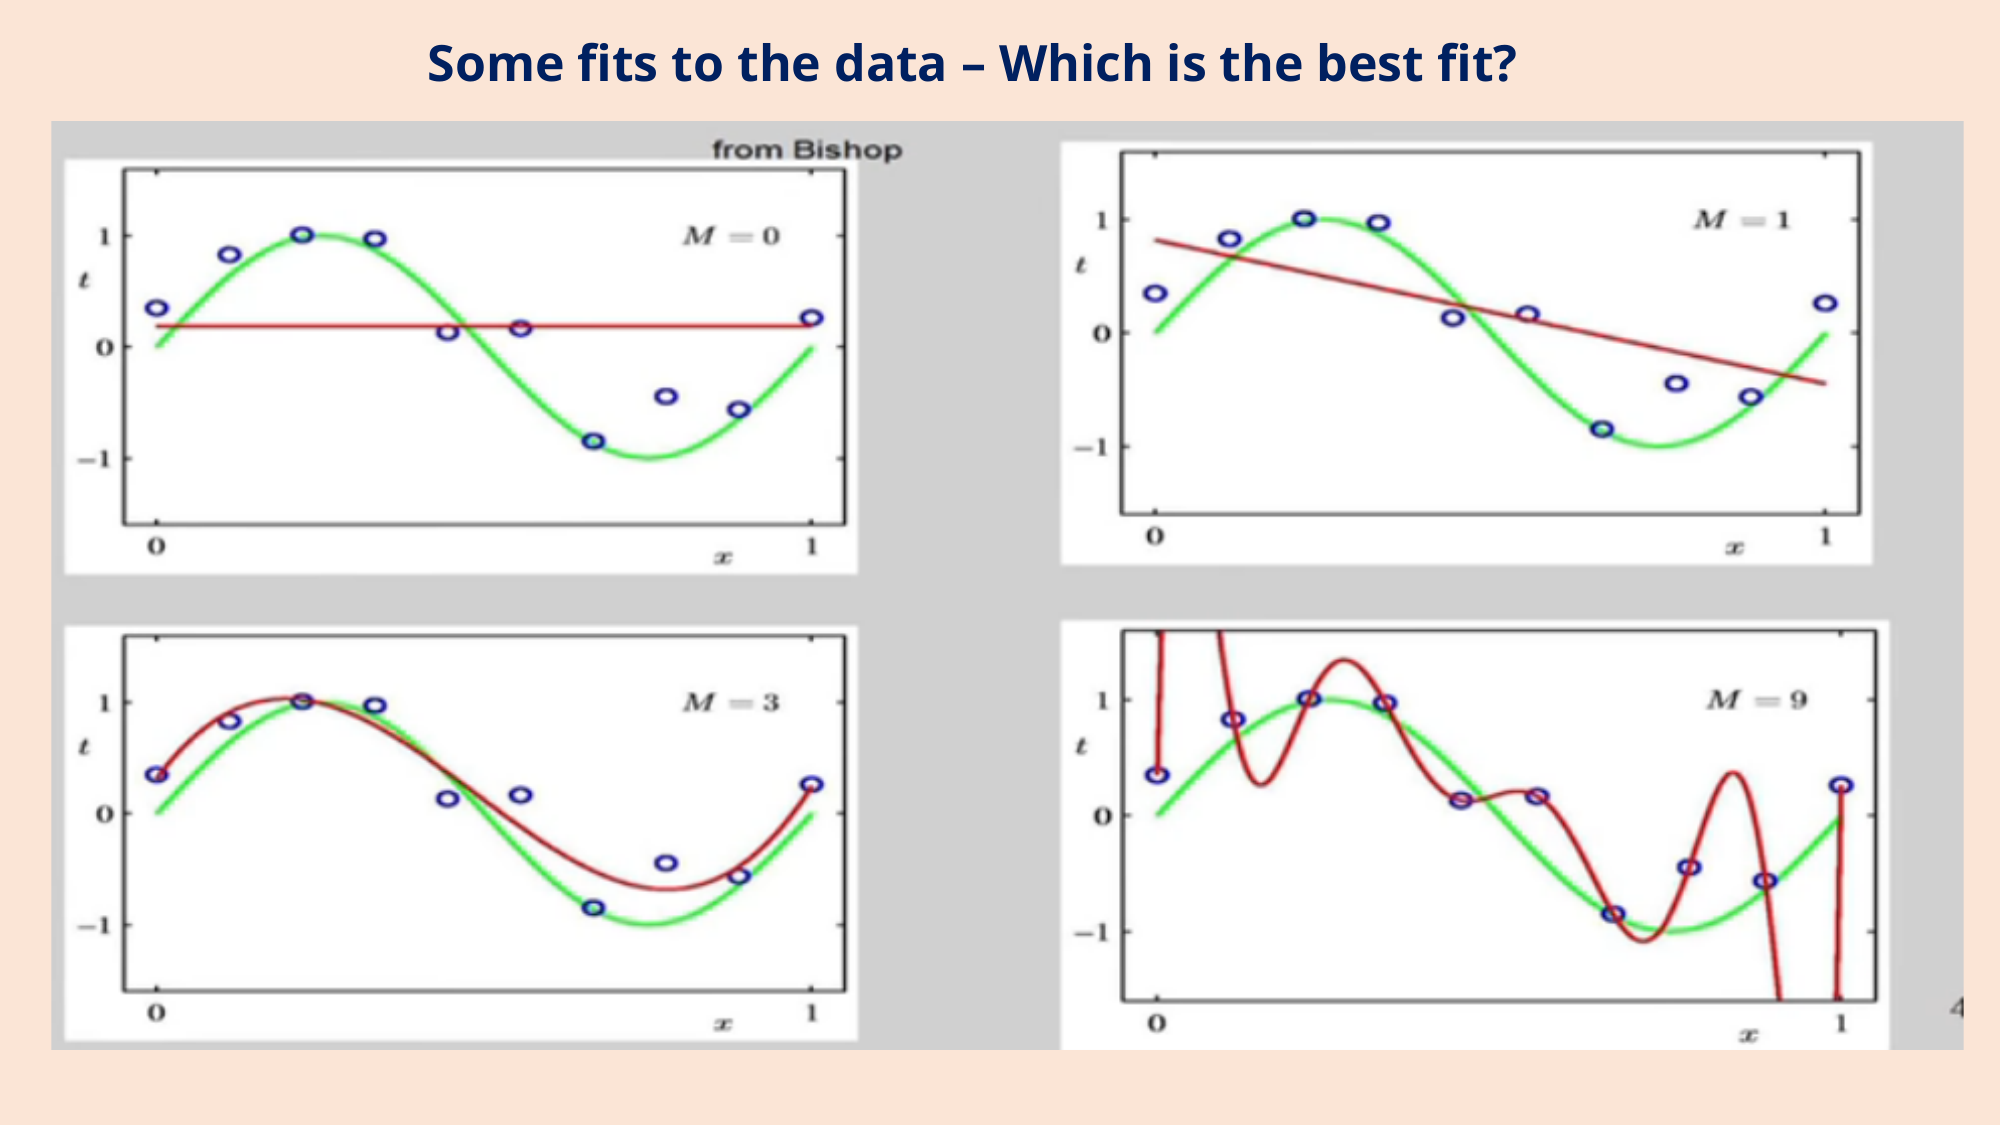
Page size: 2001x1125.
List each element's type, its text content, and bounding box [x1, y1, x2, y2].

text_box Some fits to the data – Which is the best fit? [297, 23, 1649, 99]
picture [51, 121, 1964, 1050]
